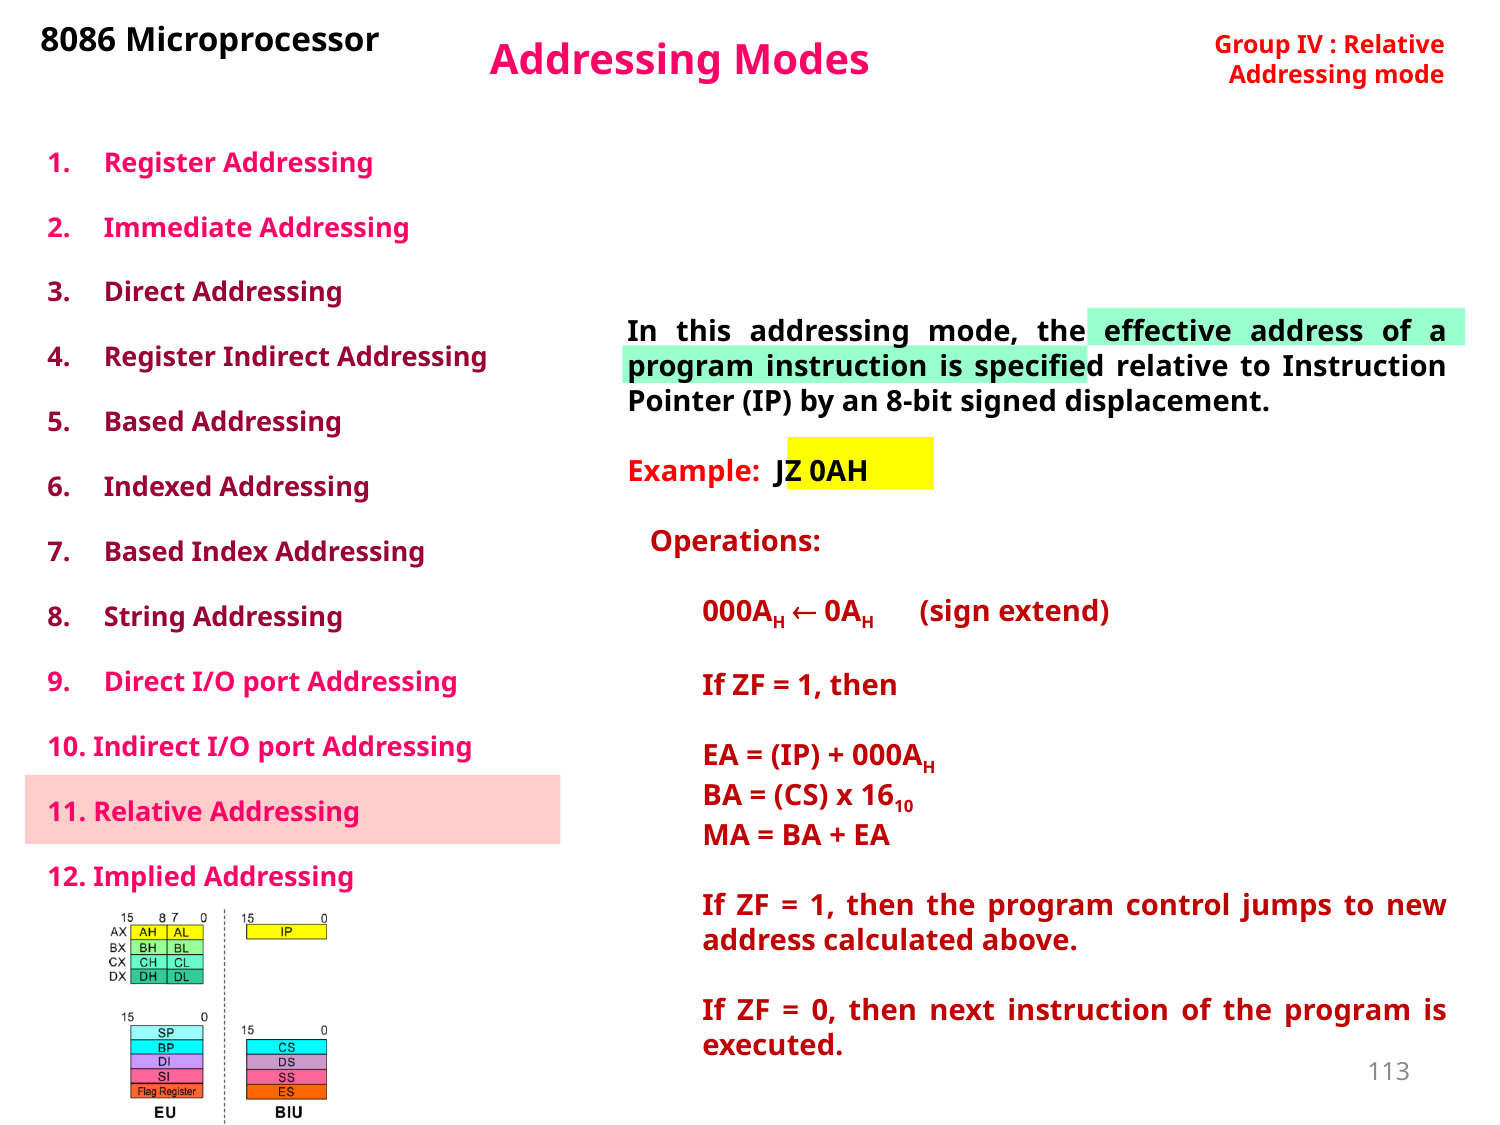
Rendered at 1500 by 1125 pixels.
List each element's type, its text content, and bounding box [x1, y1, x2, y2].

text_box Group IV : Relative Addressing mode [1085, 20, 1460, 96]
text_box <number> [1074, 1052, 1425, 1103]
text_box [23, 773, 32, 846]
text_box 8086 Microprocessor [10, 10, 411, 106]
text_box [555, 773, 562, 846]
picture [109, 909, 327, 1124]
text_box In this addressing mode, the effective address of a program instruction is specified relative to Instruction Pointer (IP) by an 8-bit signed displacement. Example: JZ 0AH Operations: 000AH  0AH (sign extend) If ZF = 1, then EA = (IP) + 000AH BA = (CS) x 1610 MA = BA + EA If ZF = 1, then the program control jumps to new address calculated above. If ZF = 0, then next instruction of the program is executed. [610, 123, 1464, 1052]
text_box Register Addressing Immediate Addressing Direct Addressing Register Indirect Addressing Based Addressing Indexed Addressing Based Index Addressing String Addressing Direct I/O port Addressing 10. Indirect I/O port Addressing 11. Relative Addressing 12. Implied Addressing [32, 137, 555, 900]
text_box Addressing Modes [474, 18, 1463, 99]
